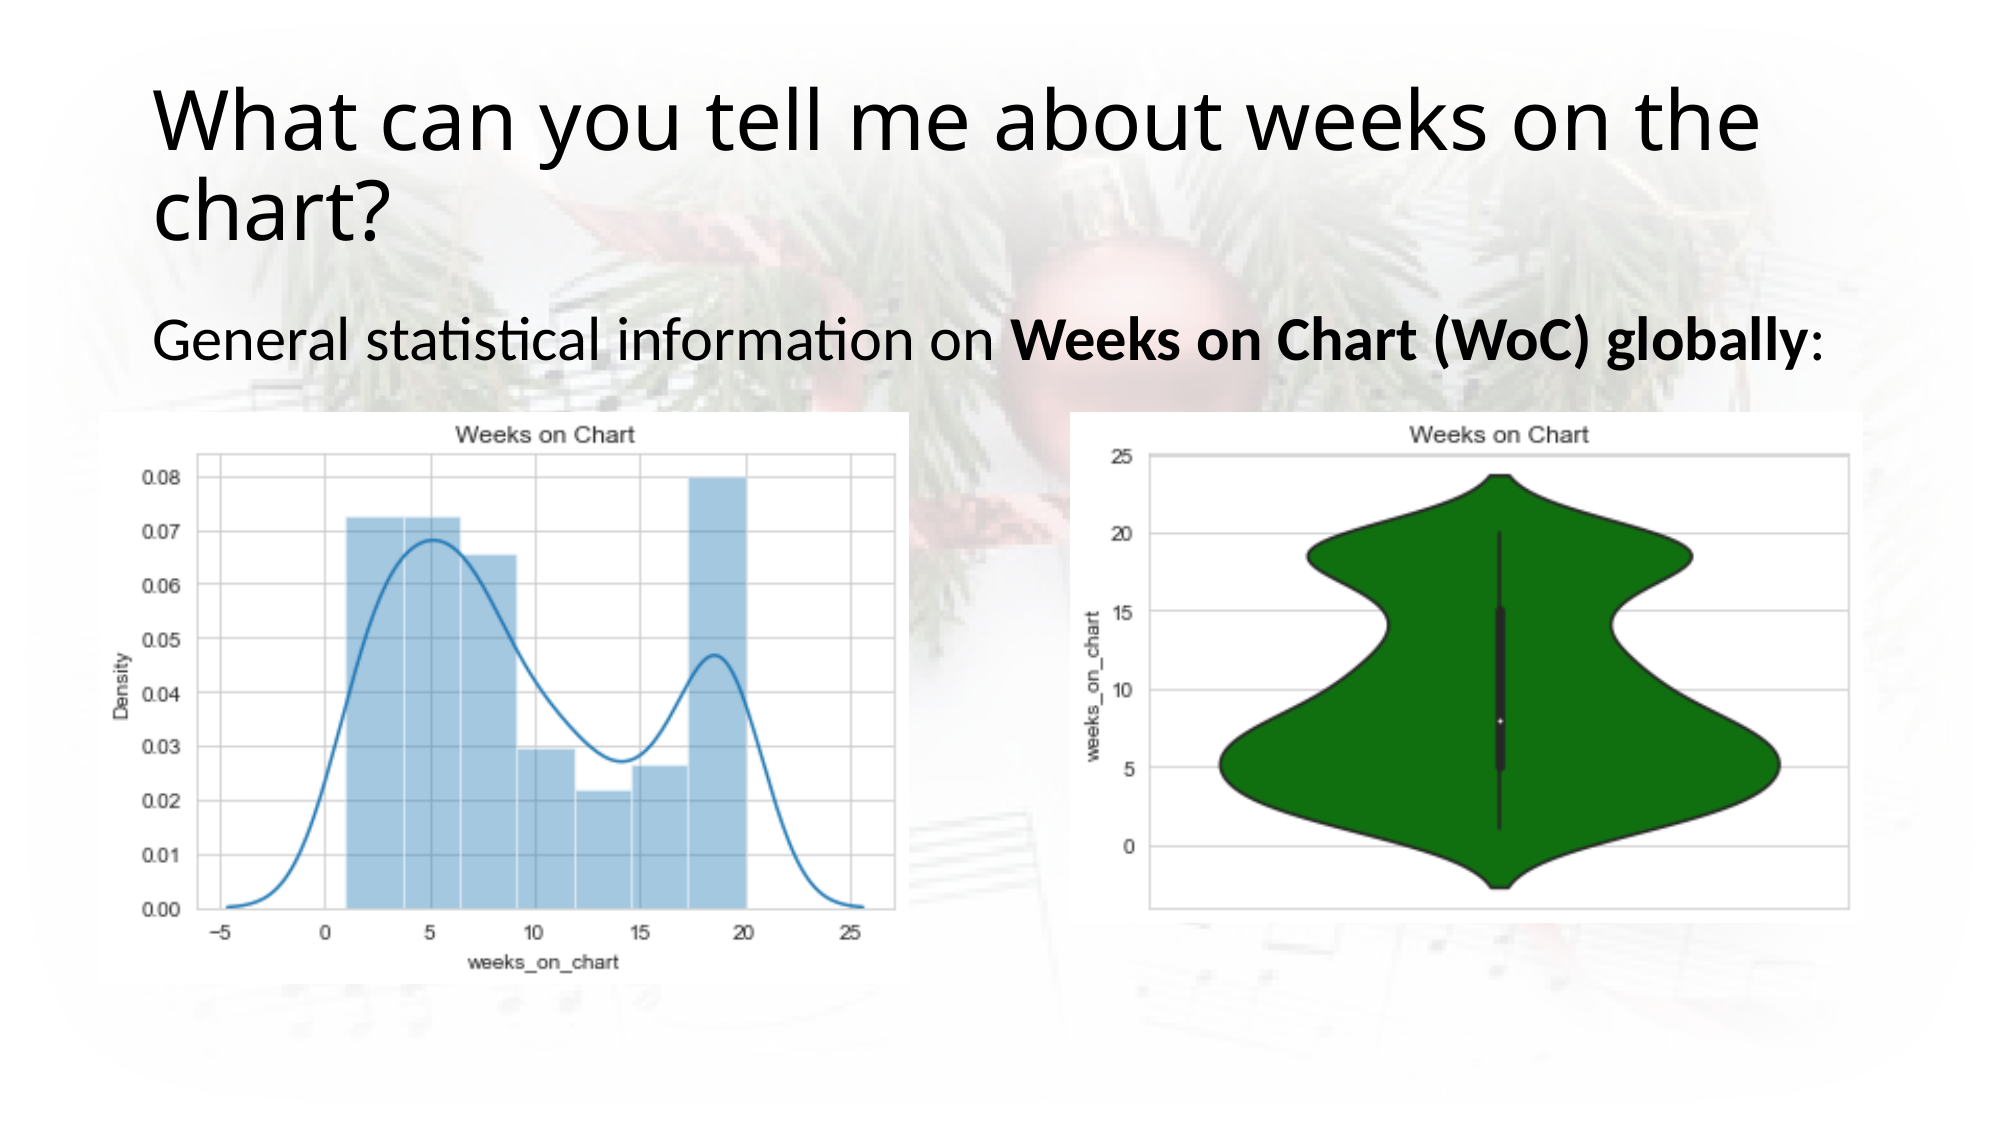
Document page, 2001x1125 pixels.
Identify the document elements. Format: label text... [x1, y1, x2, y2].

picture [99, 412, 909, 984]
title What can you tell me about weeks on the chart? [137, 59, 1863, 278]
picture [1070, 412, 1863, 923]
list General statistical information on Weeks on Chart (WoC) globally: [137, 299, 1863, 1014]
